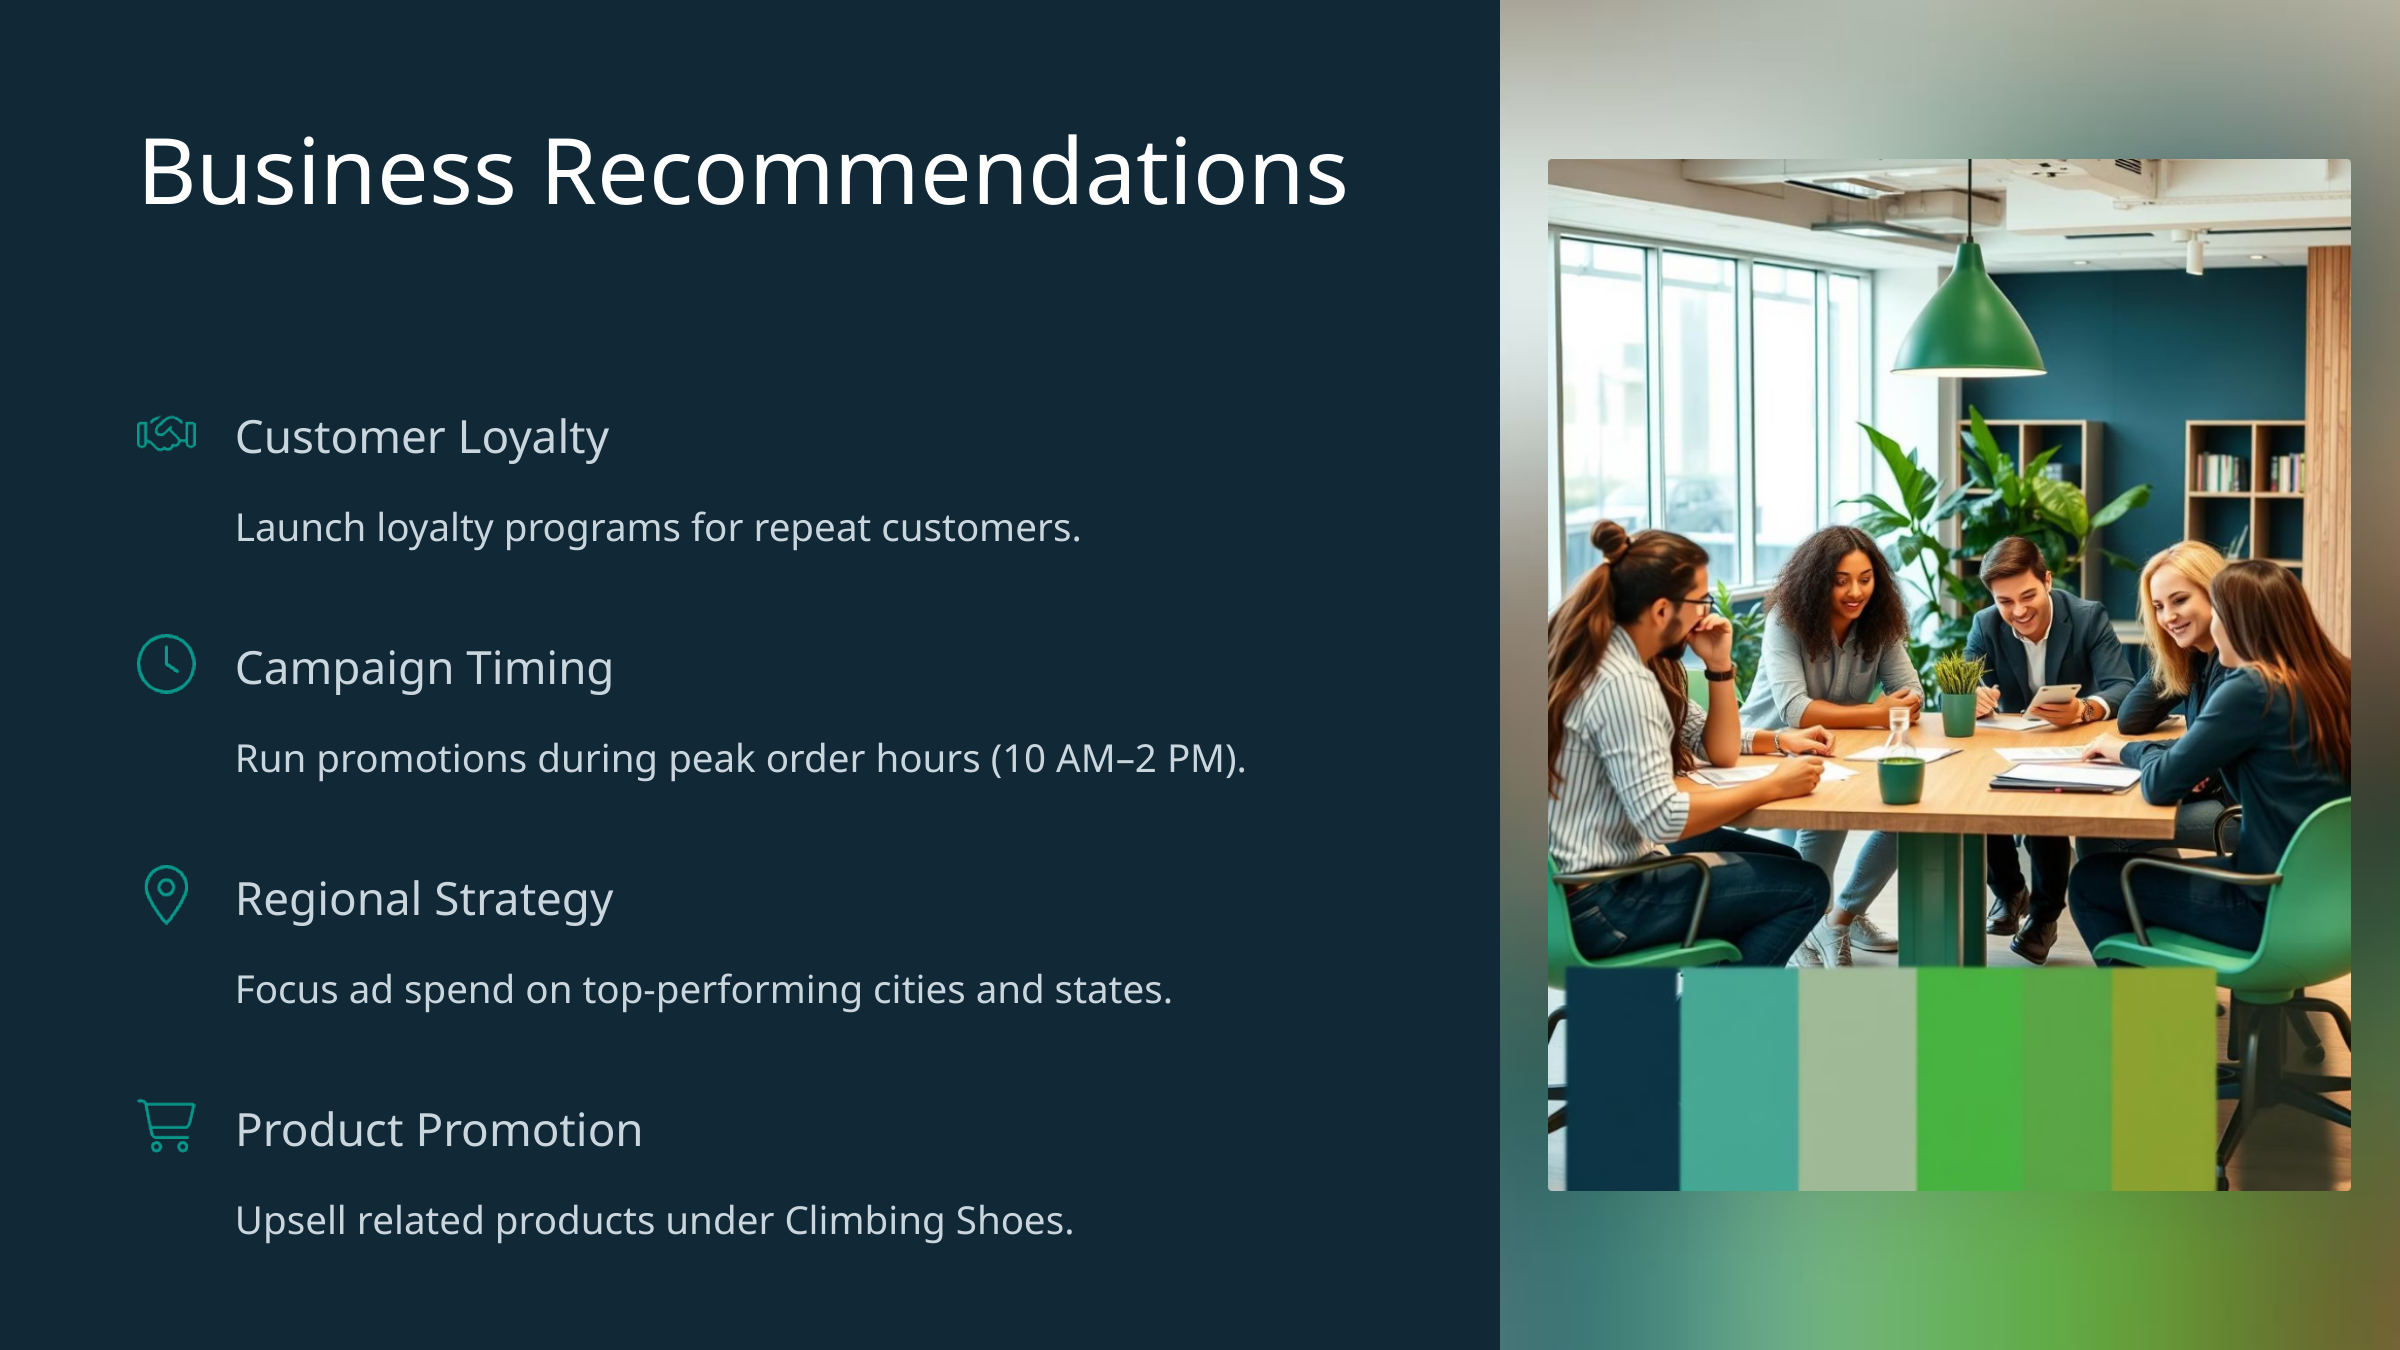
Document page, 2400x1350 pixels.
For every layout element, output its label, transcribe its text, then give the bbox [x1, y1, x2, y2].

text_box Run promotions during peak order hours (10 AM–2 PM). [235, 717, 1363, 781]
picture [137, 865, 196, 925]
text_box Campaign Timing [235, 636, 717, 695]
picture [137, 634, 196, 694]
text_box Product Promotion [235, 1098, 759, 1156]
text_box Launch loyalty programs for repeat customers. [235, 486, 1363, 550]
text_box Business Recommendations [137, 107, 1363, 339]
text_box Upsell related products under Climbing Shoes. [235, 1179, 1363, 1242]
text_box Customer Loyalty [235, 405, 728, 464]
picture [1499, 0, 2400, 1350]
picture [137, 1096, 196, 1156]
picture [137, 404, 196, 463]
text_box Focus ad spend on top-performing cities and states. [235, 948, 1363, 1012]
text_box Regional Strategy [235, 867, 731, 925]
